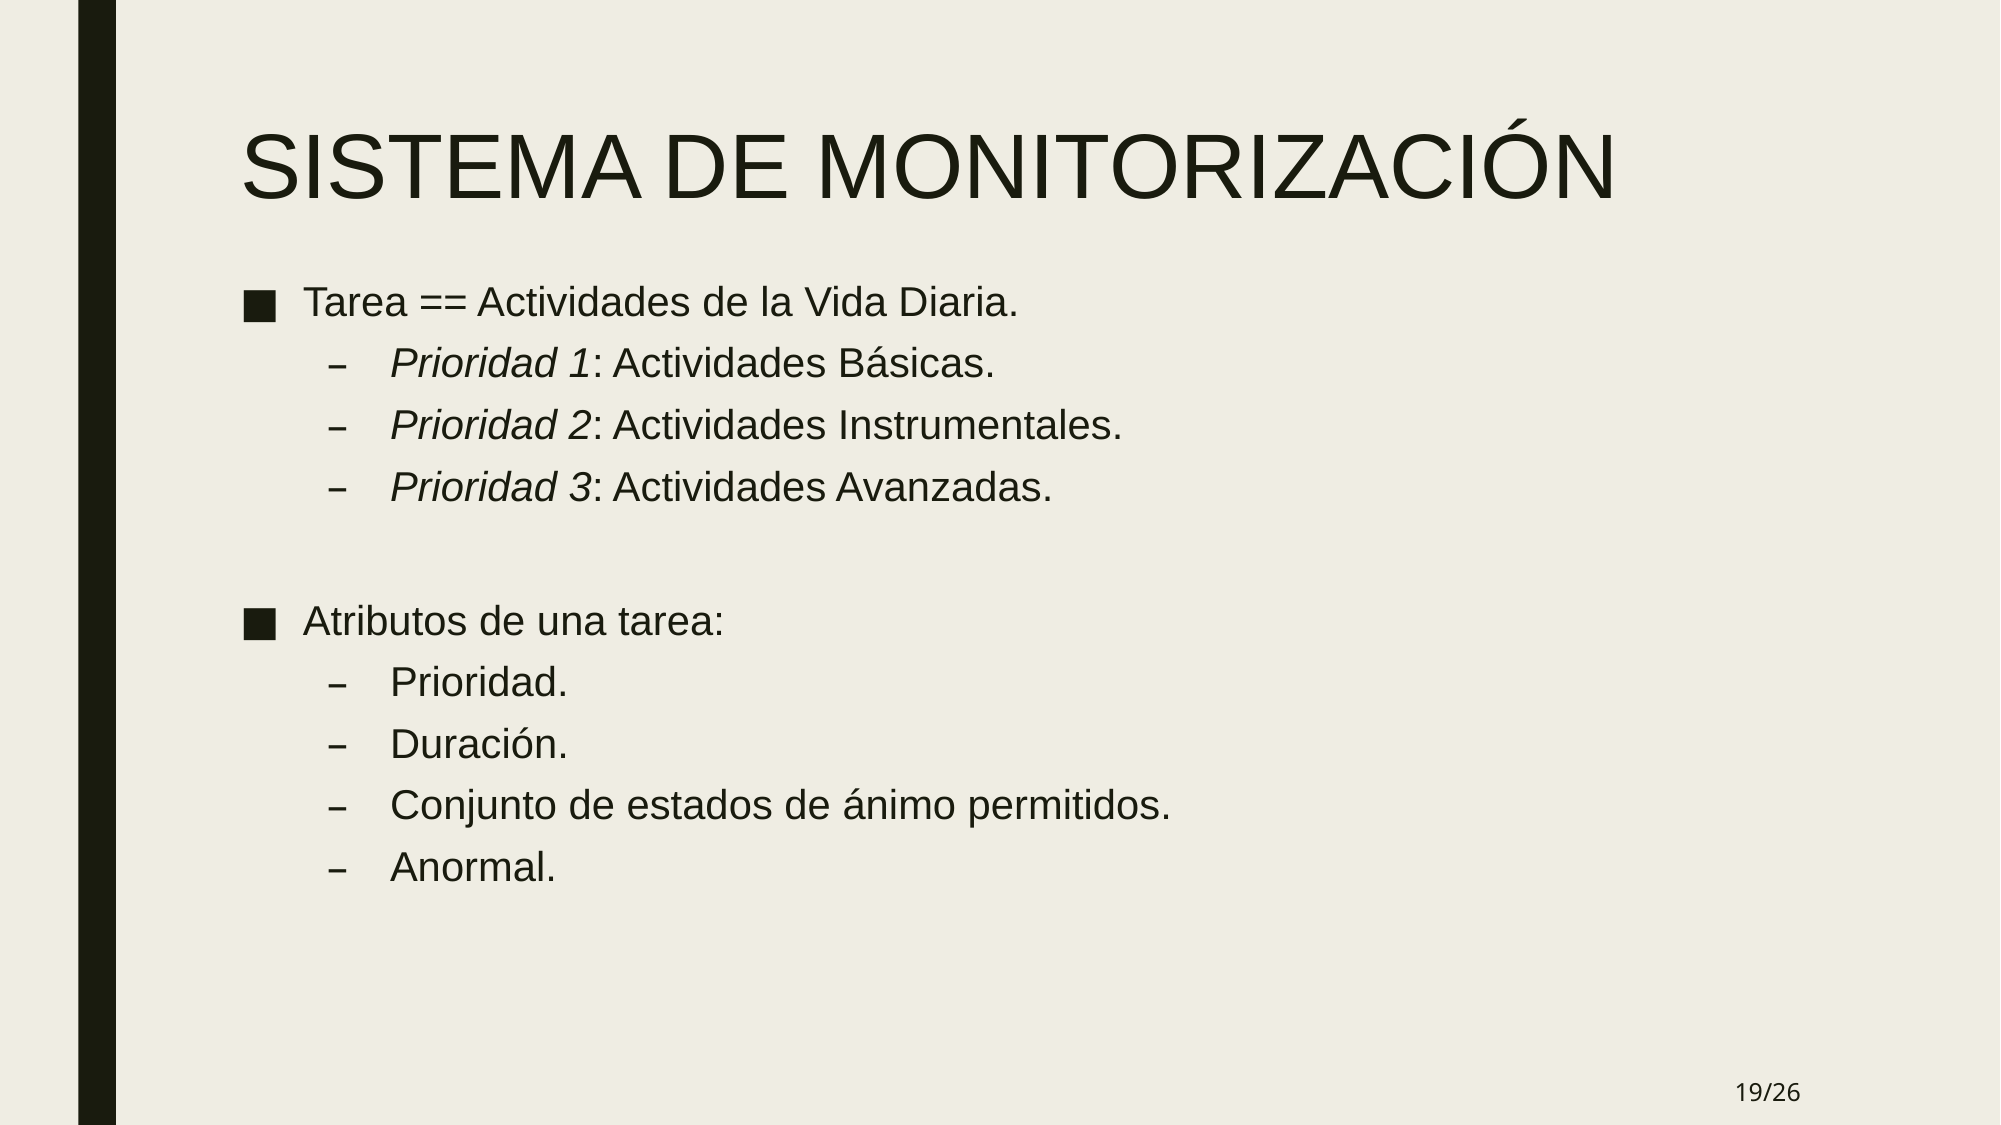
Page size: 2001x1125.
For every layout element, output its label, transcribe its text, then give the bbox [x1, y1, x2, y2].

slide_number 19/26 [1553, 1058, 1816, 1125]
title SISTEMA DE MONITORIZACIÓN [225, 112, 1693, 234]
list Tarea == Actividades de la Vida Diaria. Prioridad 1: Actividades Básicas. Prioridad 2: Actividades Instrumentales. Prioridad 3: Actividades Avanzadas. Atributos de una tarea: Prioridad. Duración. Conjunto de estados de ánimo permitidos. Anormal. [225, 271, 1842, 958]
